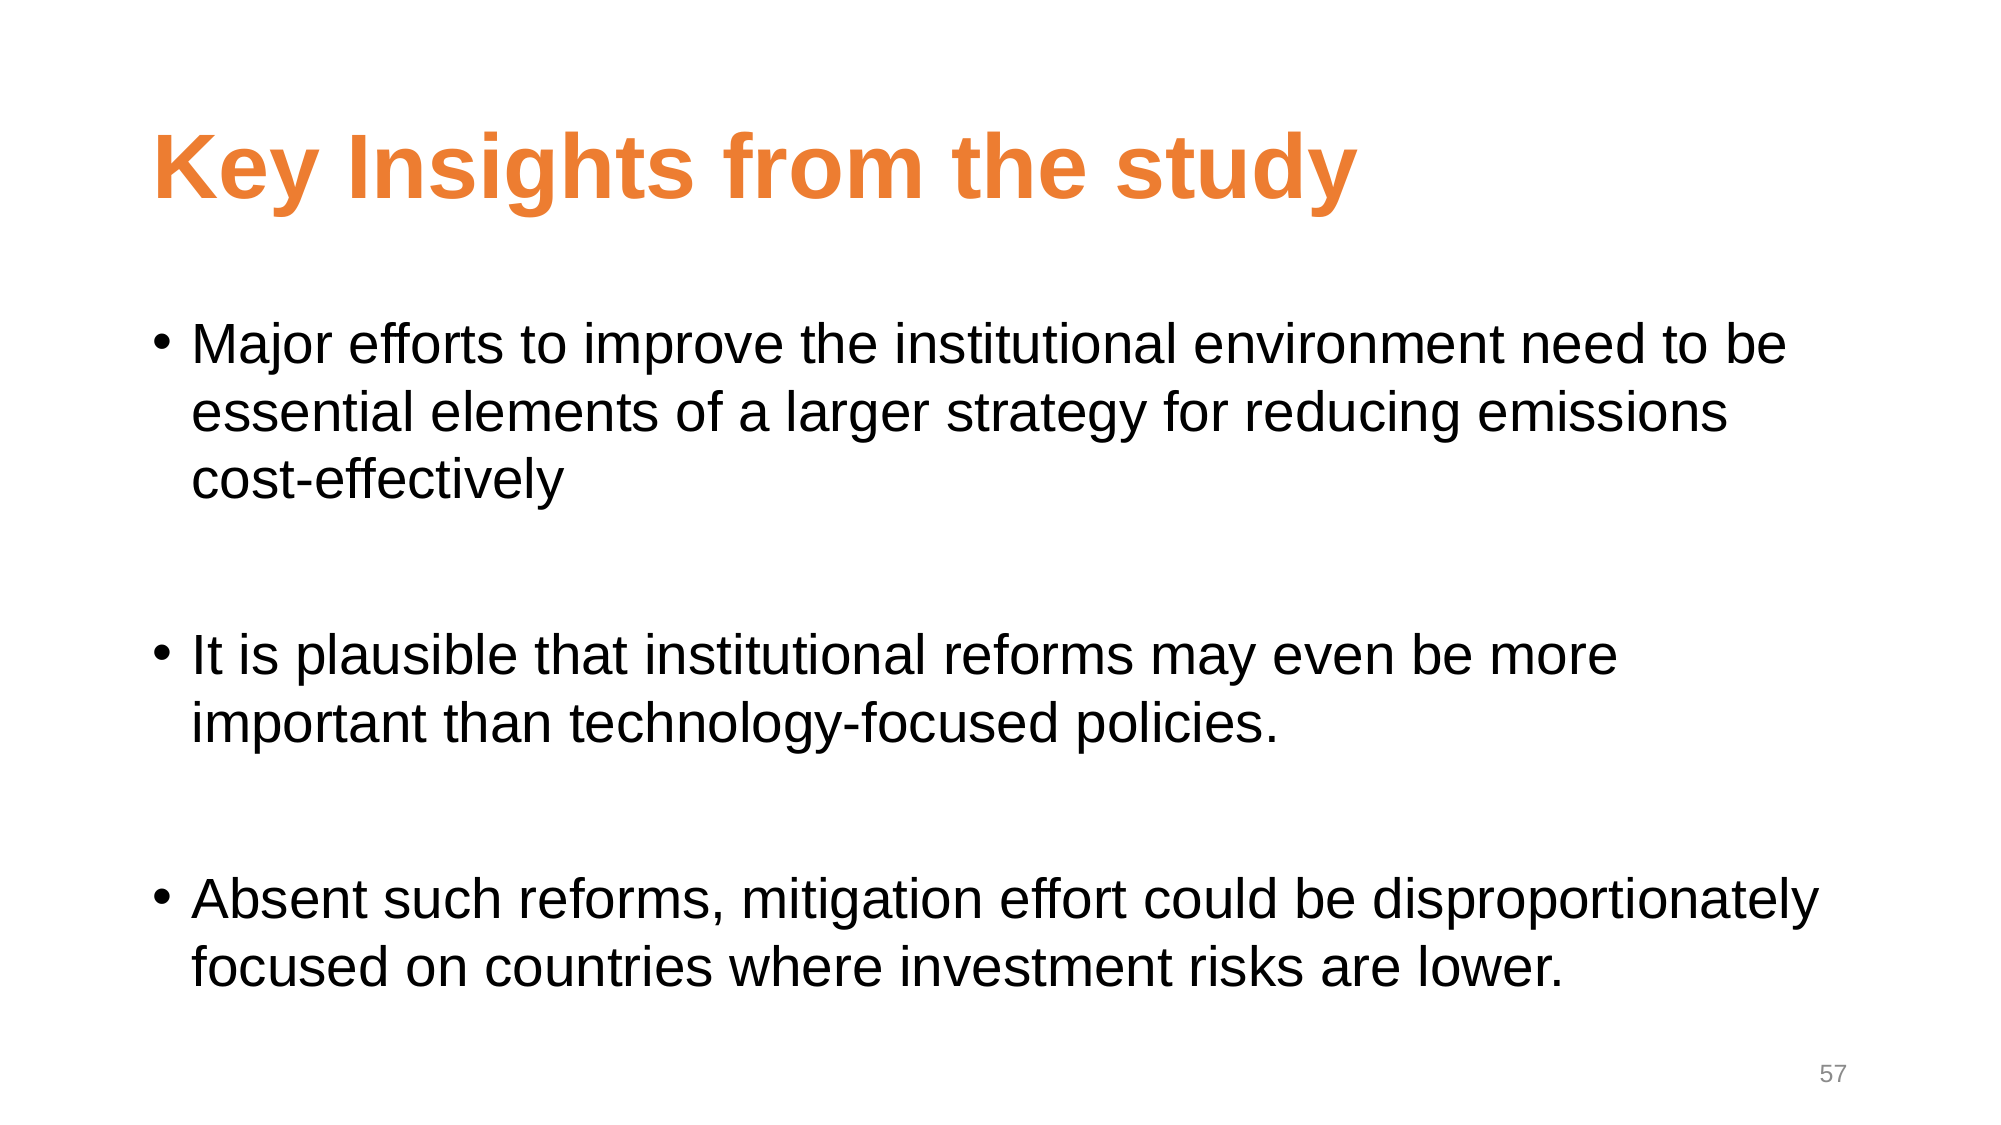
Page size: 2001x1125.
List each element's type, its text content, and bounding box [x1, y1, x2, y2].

title Key Insights from the study [137, 59, 1863, 278]
slide_number 57 [1412, 1042, 1863, 1103]
list Major efforts to improve the institutional environment need to be essential elements of a larger strategy for reducing emissions cost-effectively It is plausible that institutional reforms may even be more important than technology-focused policies. Absent such reforms, mitigation effort could be disproportionately focused on countries where investment risks are lower. [137, 299, 1863, 1014]
